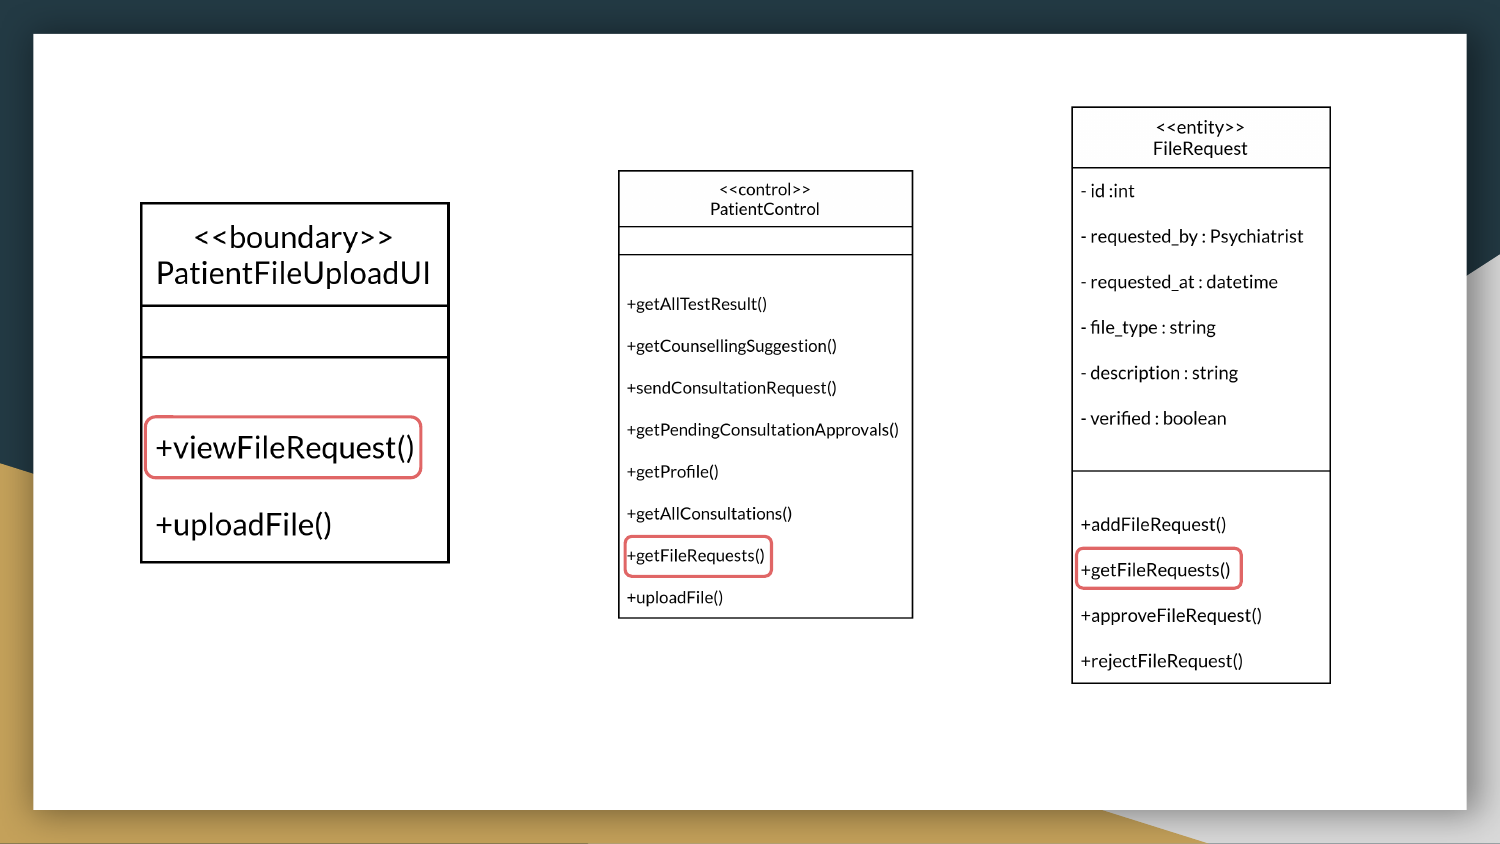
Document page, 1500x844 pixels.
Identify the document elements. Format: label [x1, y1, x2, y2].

picture [1055, 91, 1346, 699]
picture [604, 156, 927, 634]
picture [114, 176, 476, 589]
